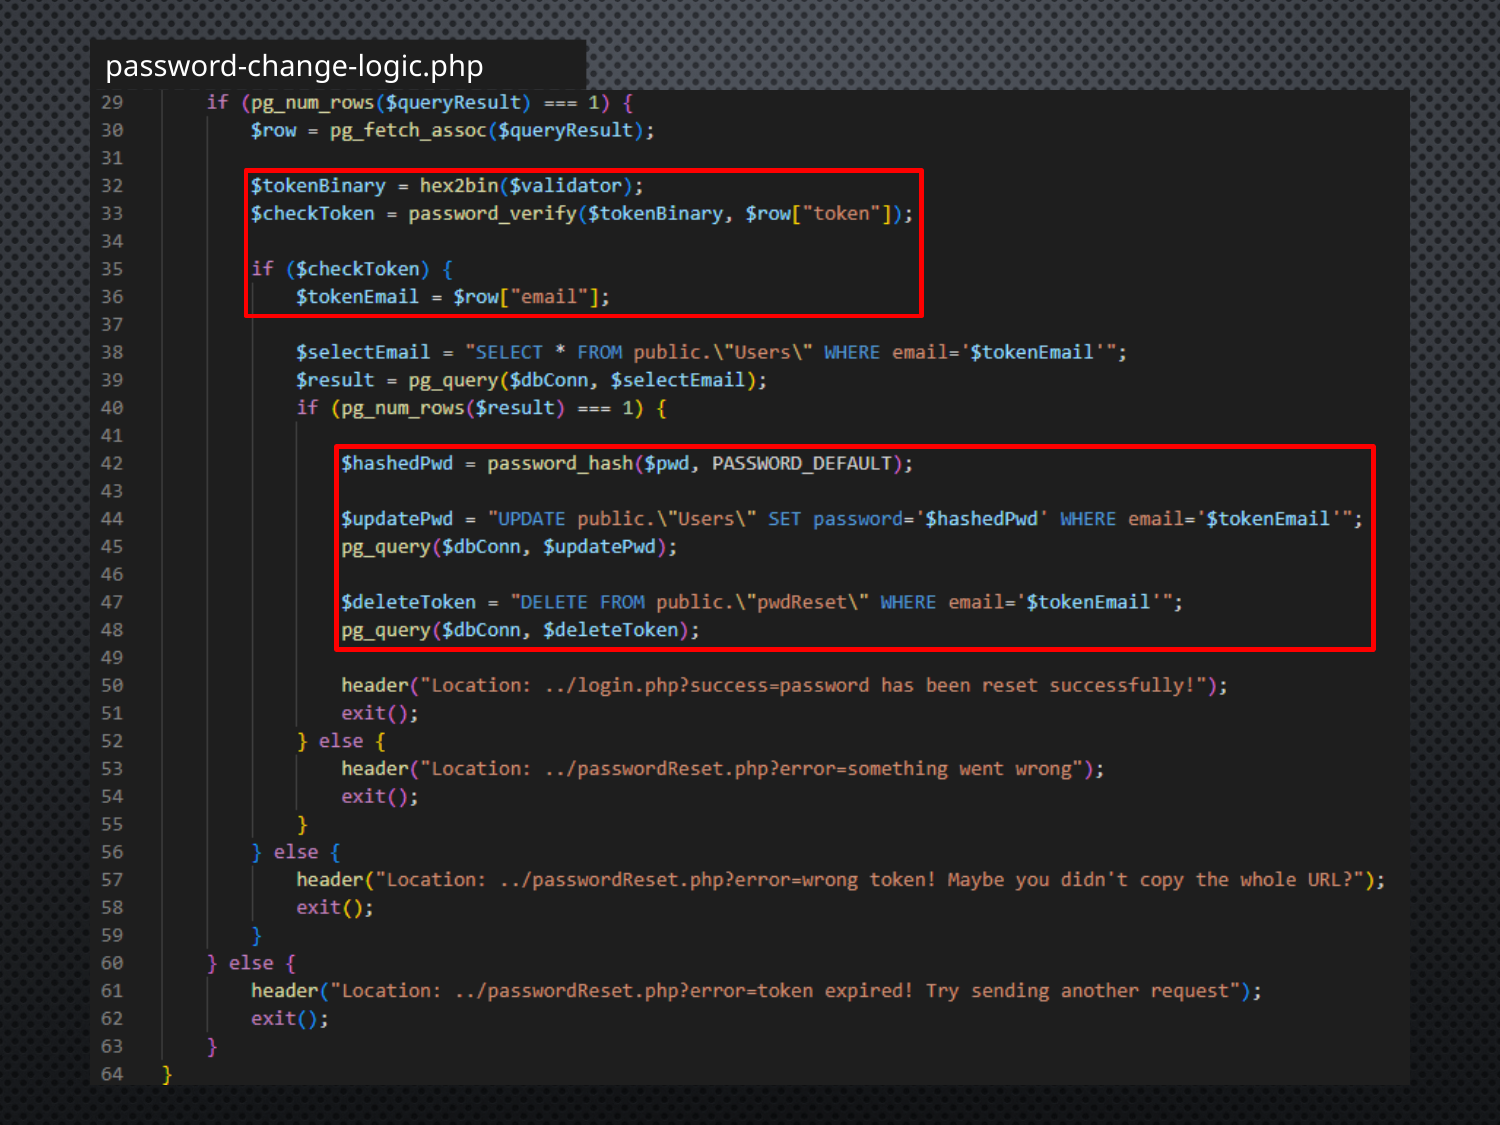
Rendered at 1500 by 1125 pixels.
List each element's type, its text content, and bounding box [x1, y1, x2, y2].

picture [89, 90, 1410, 1085]
text_box password-change-logic.php [90, 39, 587, 90]
